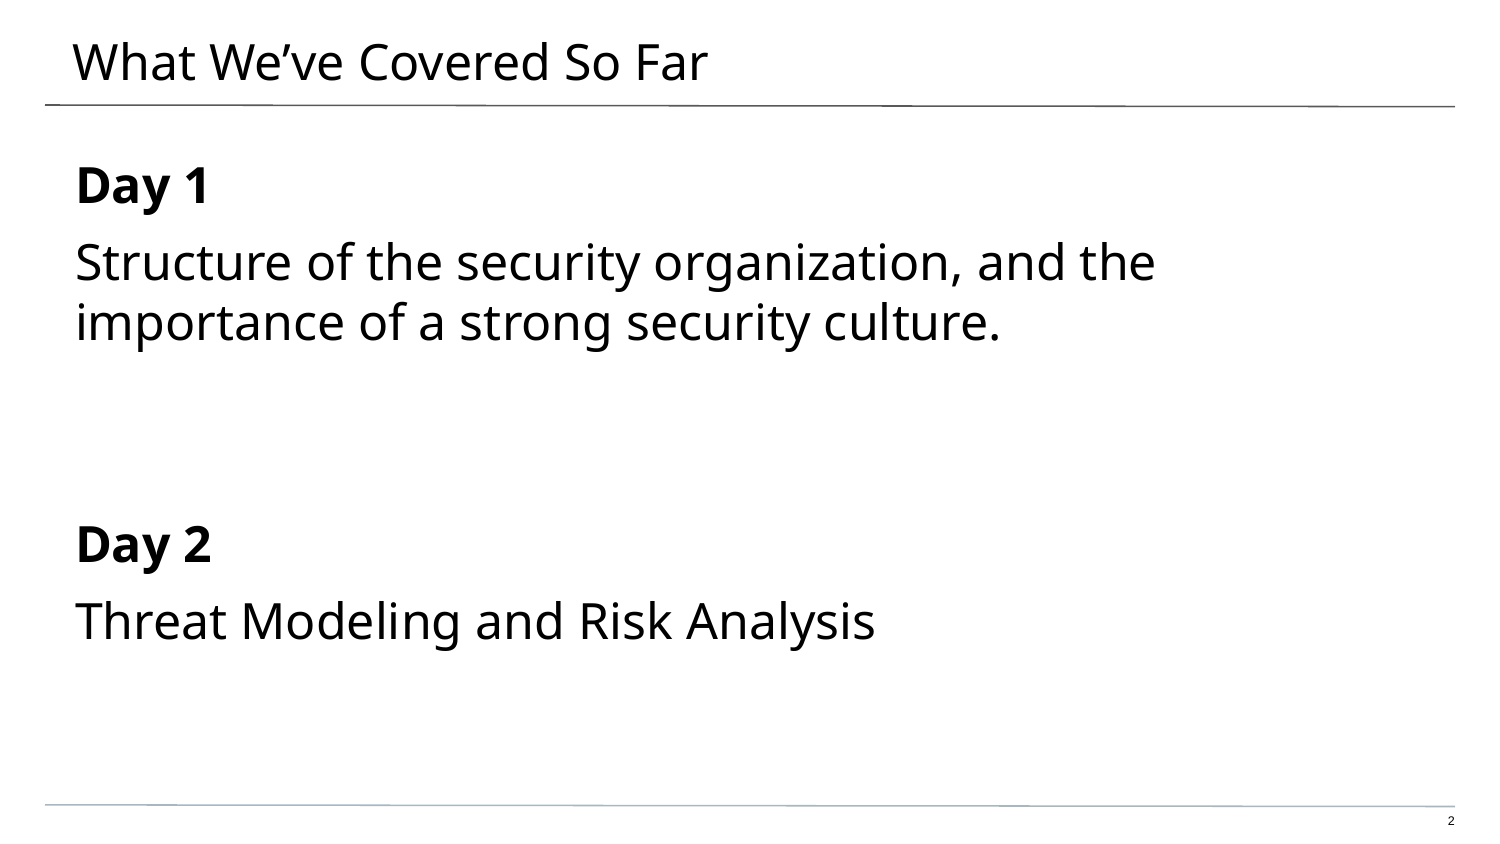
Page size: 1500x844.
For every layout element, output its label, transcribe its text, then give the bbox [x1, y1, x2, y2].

title What We’ve Covered So Far [0, 0, 1500, 88]
list Day 1 Structure of the security organization, and the importance of a strong security culture. Day 2 Threat Modeling and Risk Analysis [0, 153, 1500, 707]
slide_number 2 [1412, 813, 1455, 831]
